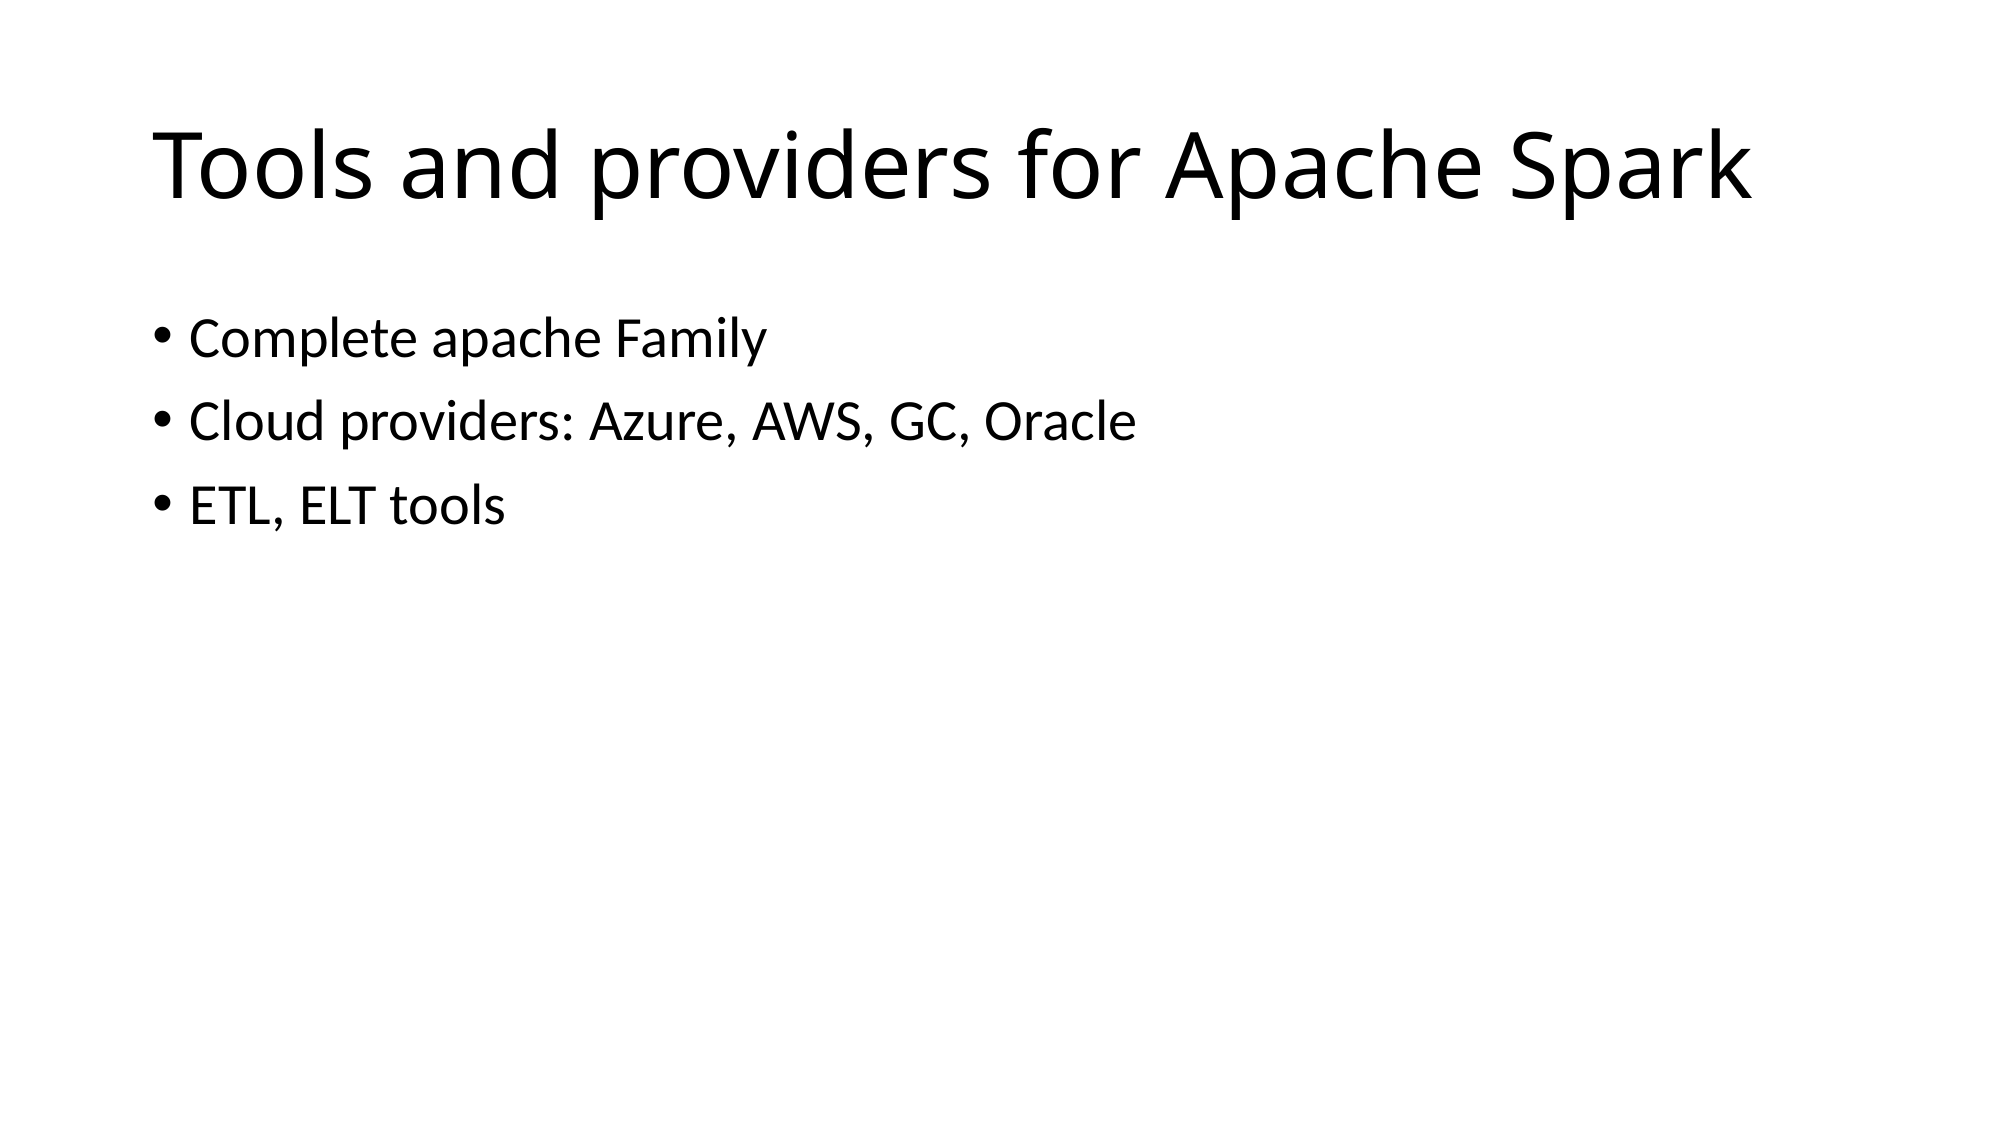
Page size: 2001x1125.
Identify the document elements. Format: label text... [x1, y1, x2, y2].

list Complete apache Family Cloud providers: Azure, AWS, GC, Oracle ETL, ELT tools [137, 299, 1863, 1014]
title Tools and providers for Apache Spark [137, 59, 1863, 278]
